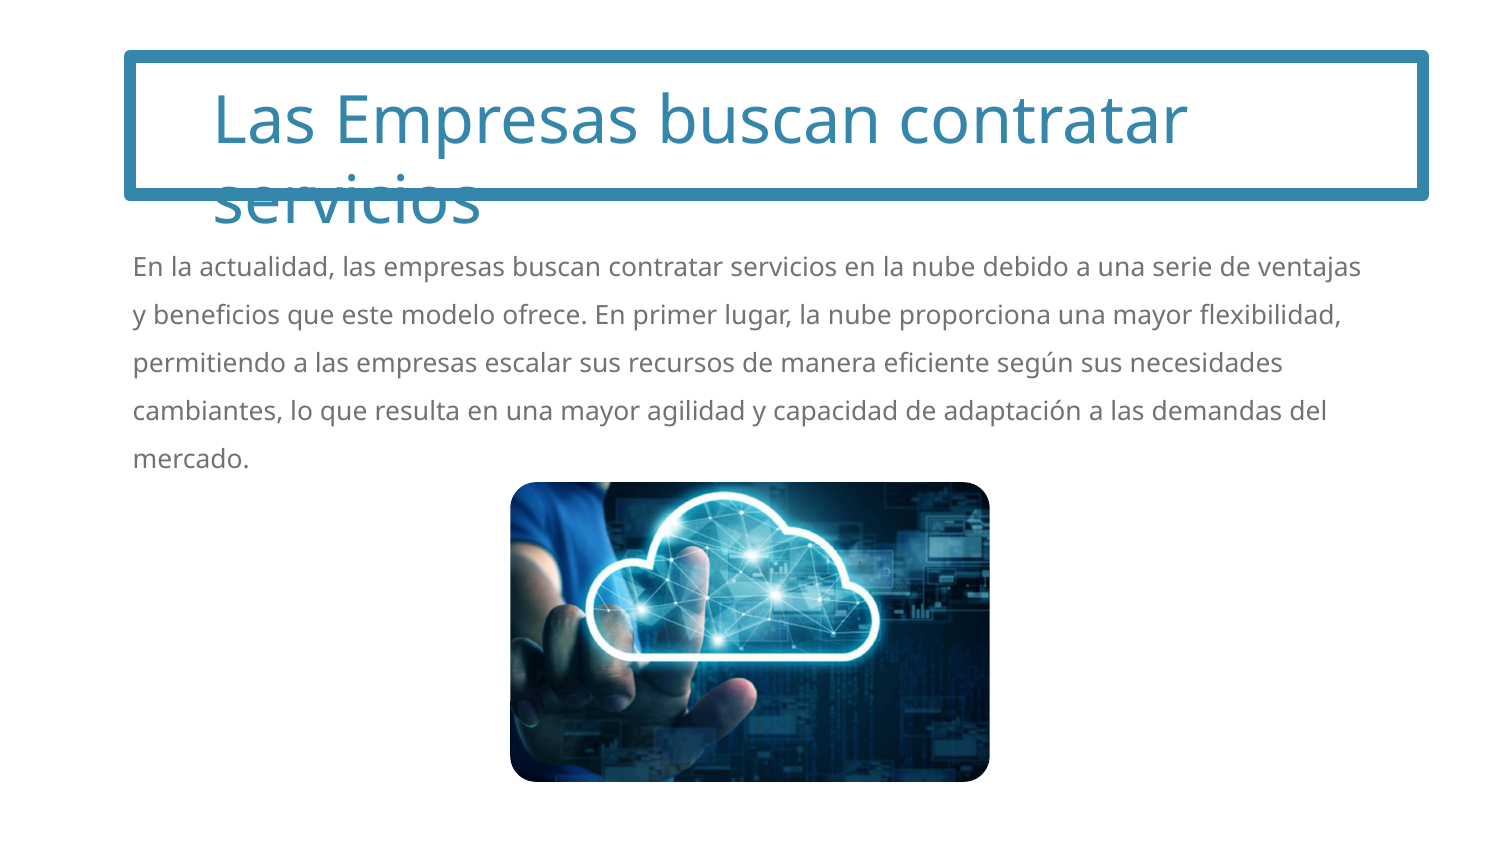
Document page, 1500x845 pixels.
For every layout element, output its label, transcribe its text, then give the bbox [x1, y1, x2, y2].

text_box Las Empresas buscan contratar servicios [197, 69, 1344, 227]
text_box En la actualidad, las empresas buscan contratar servicios en la nube debido a una serie de ventajas y beneficios que este modelo ofrece. En primer lugar, la nube proporciona una mayor flexibilidad, permitiendo a las empresas escalar sus recursos de manera eficiente según sus necesidades cambiantes, lo que resulta en una mayor agilidad y capacidad de adaptación a las demandas del mercado. [117, 227, 1382, 483]
picture [510, 481, 990, 783]
text_box [128, 55, 1425, 197]
